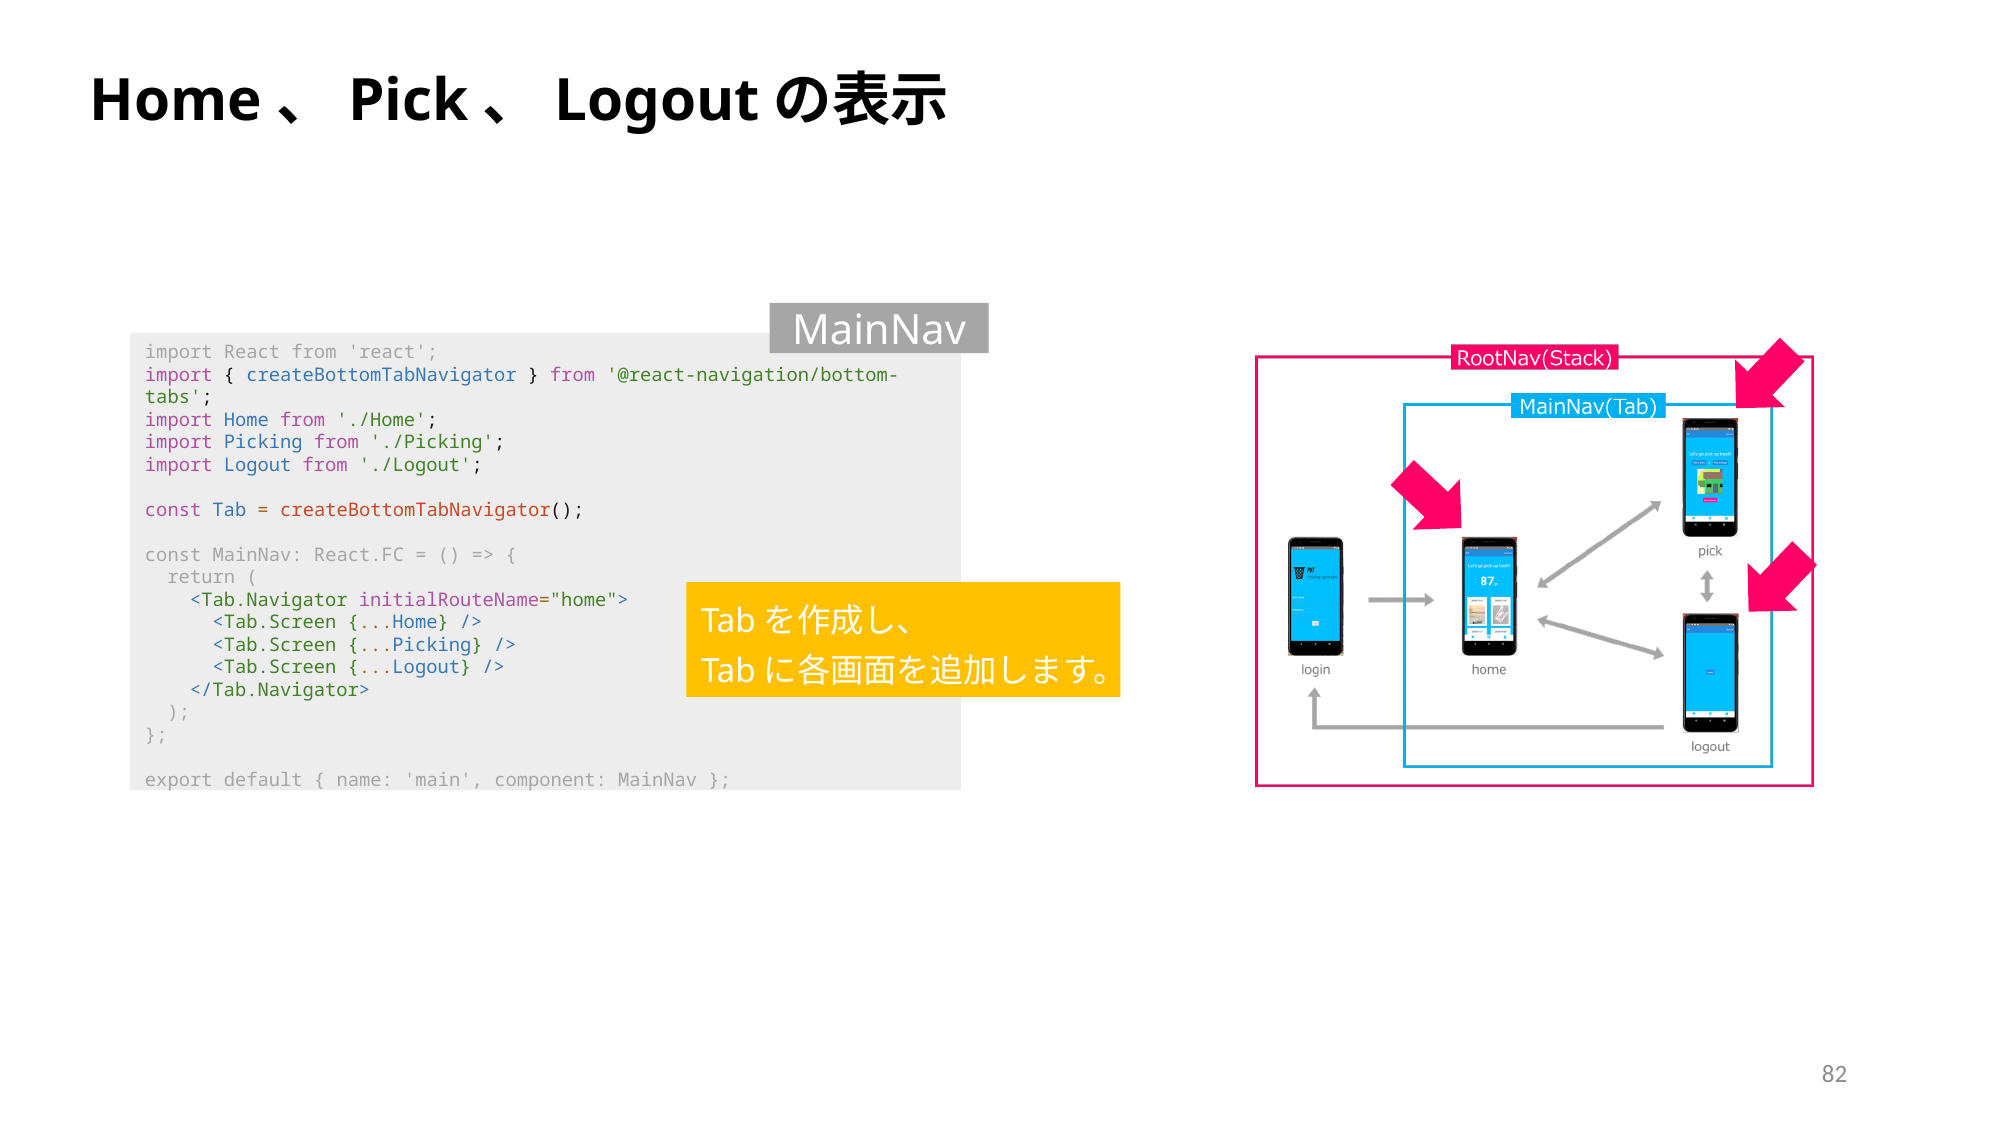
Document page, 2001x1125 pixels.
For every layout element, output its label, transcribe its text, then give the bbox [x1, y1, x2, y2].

text_box import React from 'react'; import { createBottomTabNavigator } from '@react-navigation/bottom-tabs'; import Home from './Home'; import Picking from './Picking'; import Logout from './Logout'; const Tab = createBottomTabNavigator(); const MainNav: React.FC = () => { return ( <Tab.Navigator initialRouteName="home"> <Tab.Screen {...Home} /> <Tab.Screen {...Picking} /> <Tab.Screen {...Logout} /> </Tab.Navigator> ); }; export default { name: 'main', component: MainNav }; [130, 332, 961, 791]
picture [1255, 338, 1814, 787]
slide_number 82 [1412, 1042, 1863, 1103]
text_box MainNav [769, 302, 989, 354]
text_box Home、Pick、Logoutの表示 [74, 54, 1454, 140]
text_box Tabを作成し、 Tabに各画面を追加します。 [686, 582, 1121, 697]
